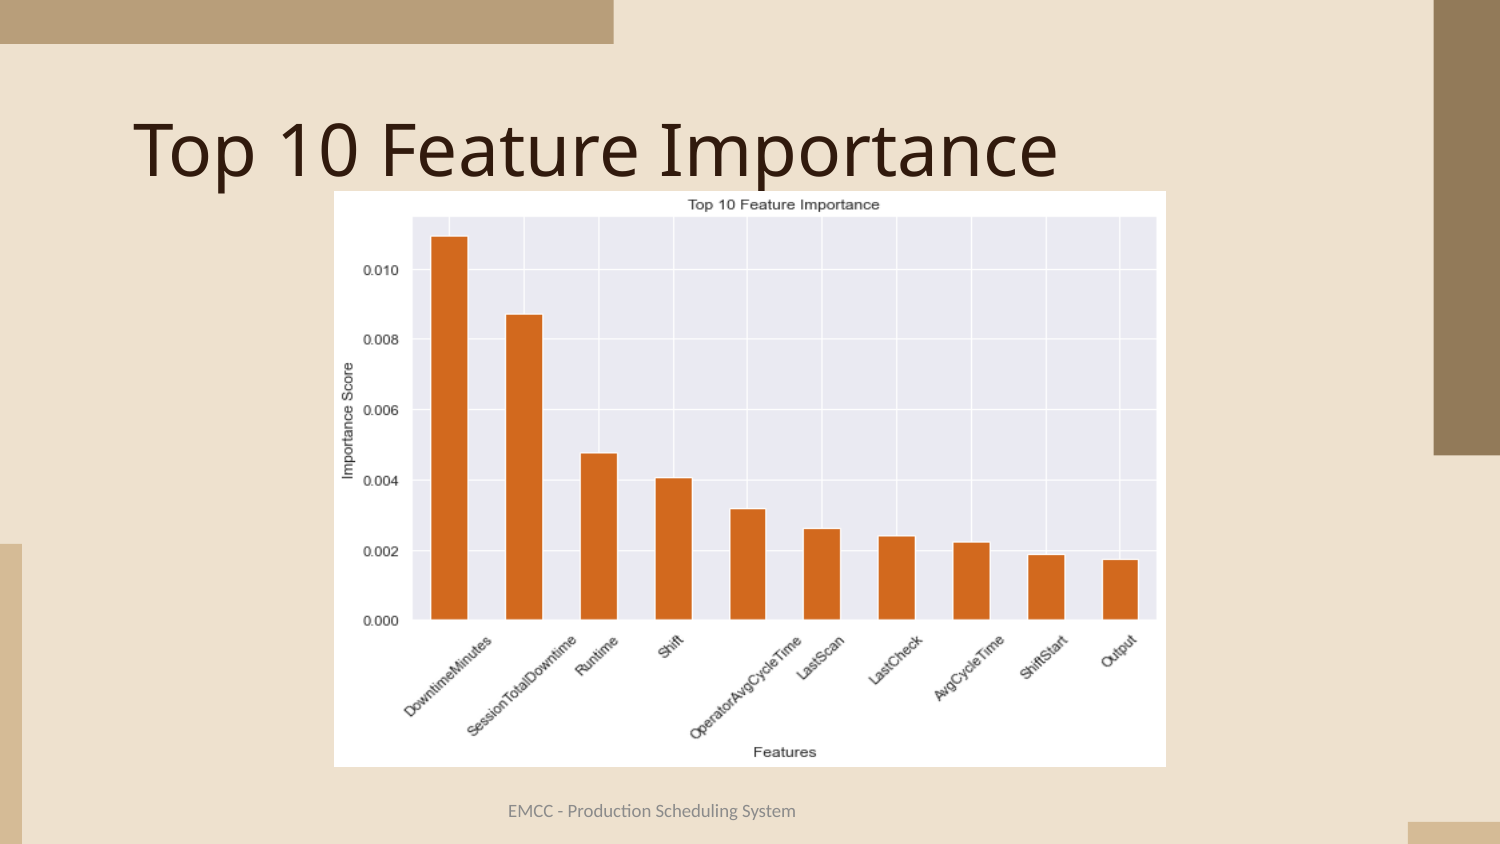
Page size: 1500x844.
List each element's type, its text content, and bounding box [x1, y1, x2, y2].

picture [333, 190, 1167, 767]
text_box EMCC - Production Scheduling System [496, 787, 1004, 833]
title Top 10 Feature Importance [118, 88, 1383, 183]
